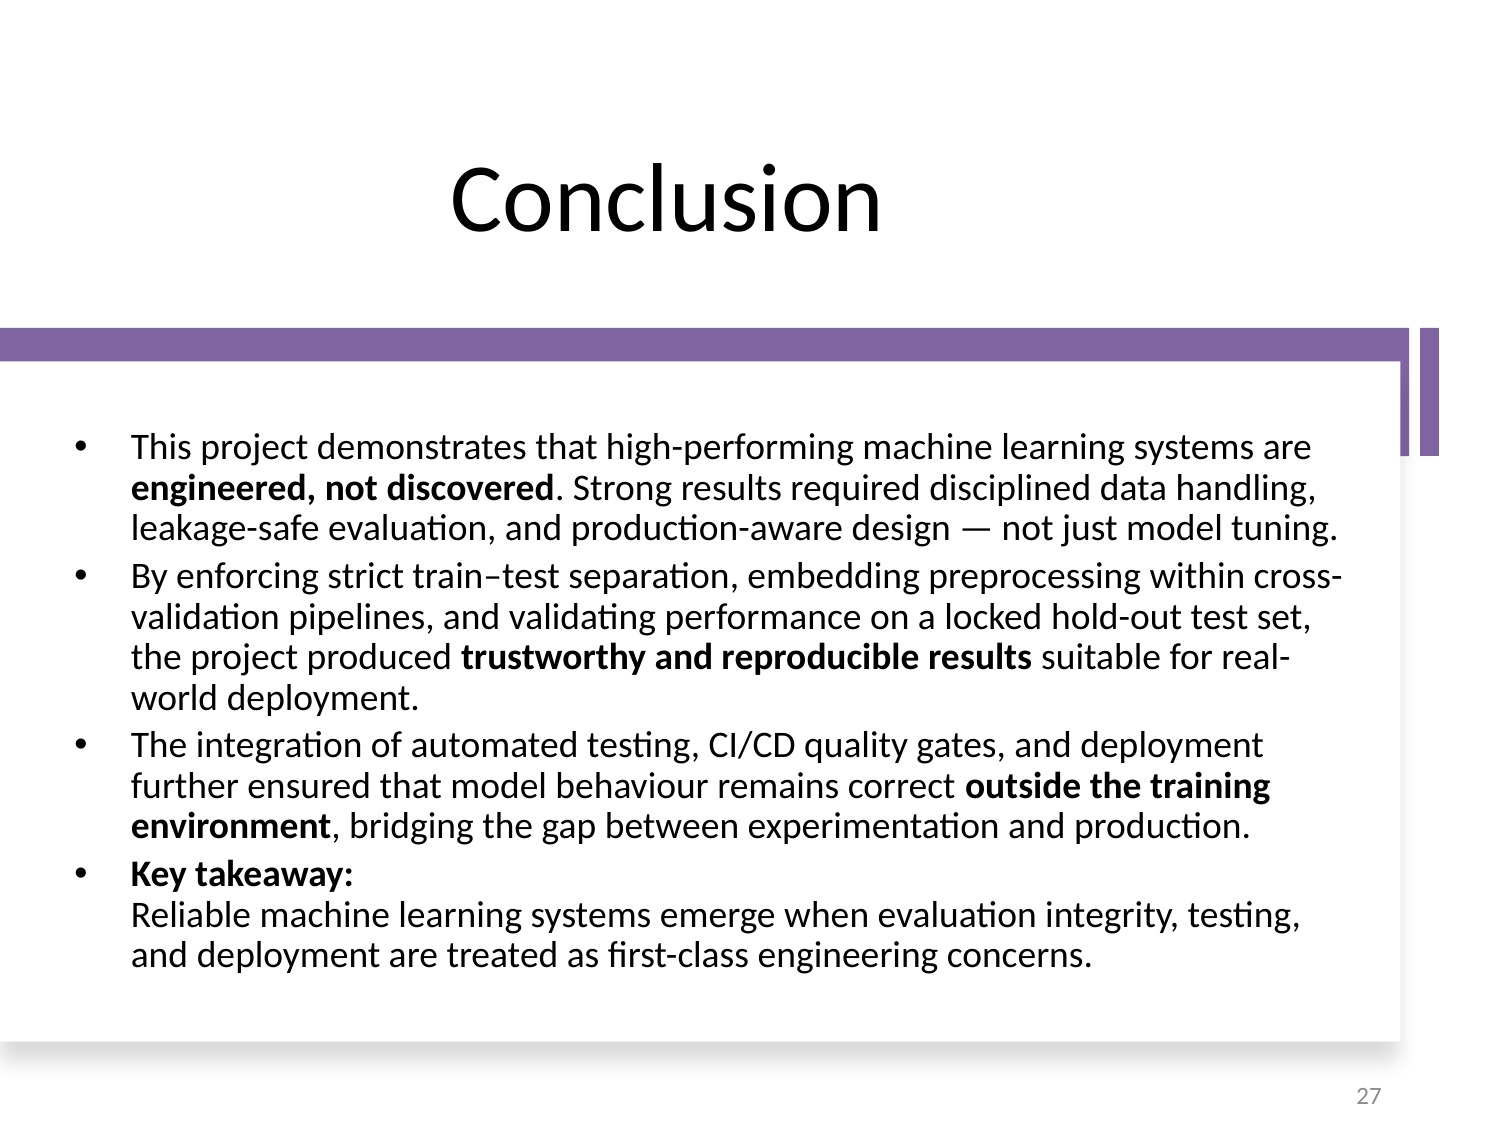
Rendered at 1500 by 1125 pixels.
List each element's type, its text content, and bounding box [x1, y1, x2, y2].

list This project demonstrates that high-performing machine learning systems are engineered, not discovered. Strong results required disciplined data handling, leakage-safe evaluation, and production-aware design — not just model tuning. By enforcing strict train–test separation, embedding preprocessing within cross-validation pipelines, and validating performance on a locked hold-out test set, the project produced trustworthy and reproducible results suitable for real-world deployment. The integration of automated testing, CI/CD quality gates, and deployment further ensured that model behaviour remains correct outside the training environment, bridging the gap between experimentation and production. Key takeaway: Reliable machine learning systems emerge when evaluation integrity, testing, and deployment are treated as first-class engineering concerns. [59, 466, 1383, 1031]
slide_number 27 [1059, 1065, 1397, 1125]
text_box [0, 327, 1440, 457]
text_box [0, 465, 1403, 1044]
title Conclusion [99, 63, 1236, 259]
text_box [0, 0, 1500, 1125]
